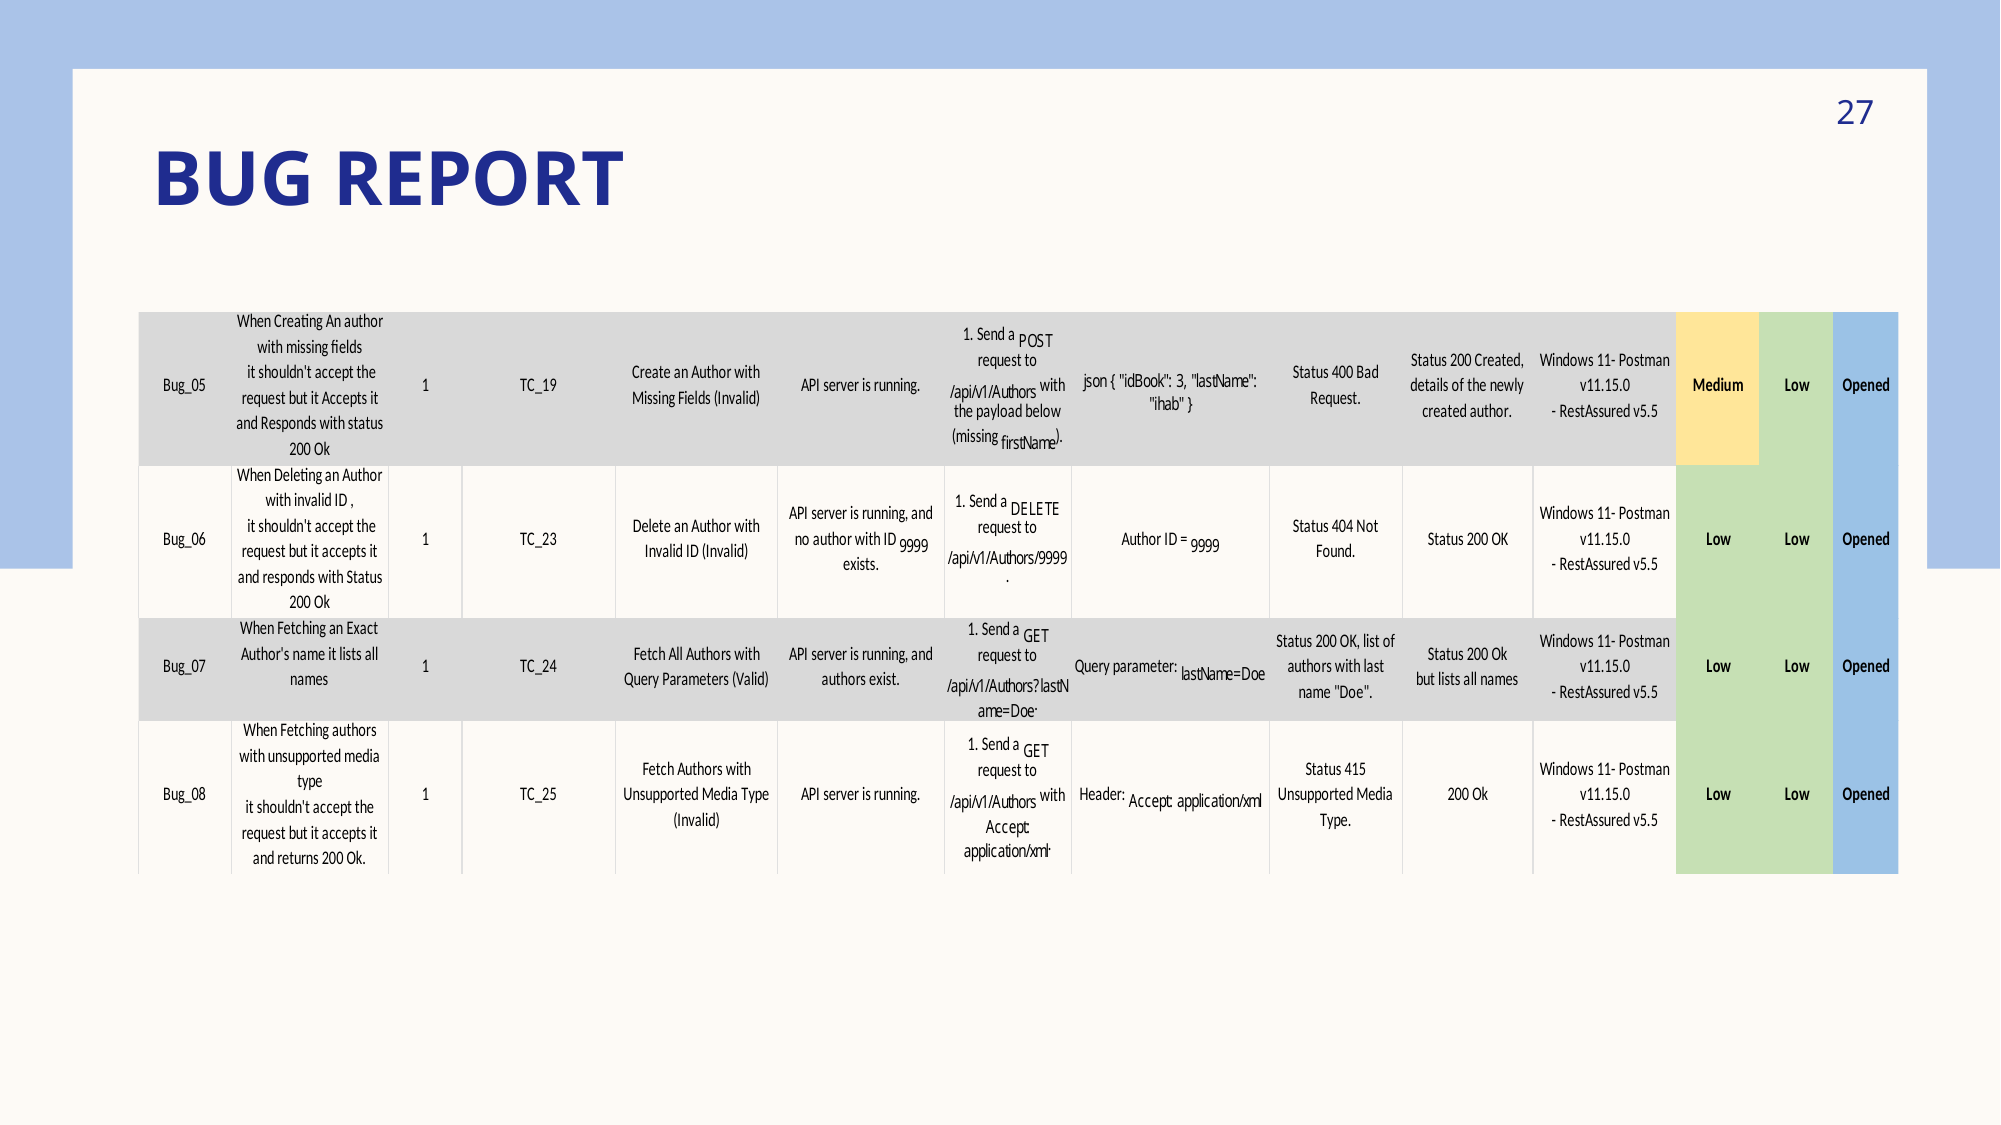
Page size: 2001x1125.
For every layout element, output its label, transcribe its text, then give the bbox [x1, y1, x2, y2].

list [137, 311, 1900, 875]
slide_number 27 [1699, 75, 1875, 153]
title Bug Report [137, 54, 1863, 221]
